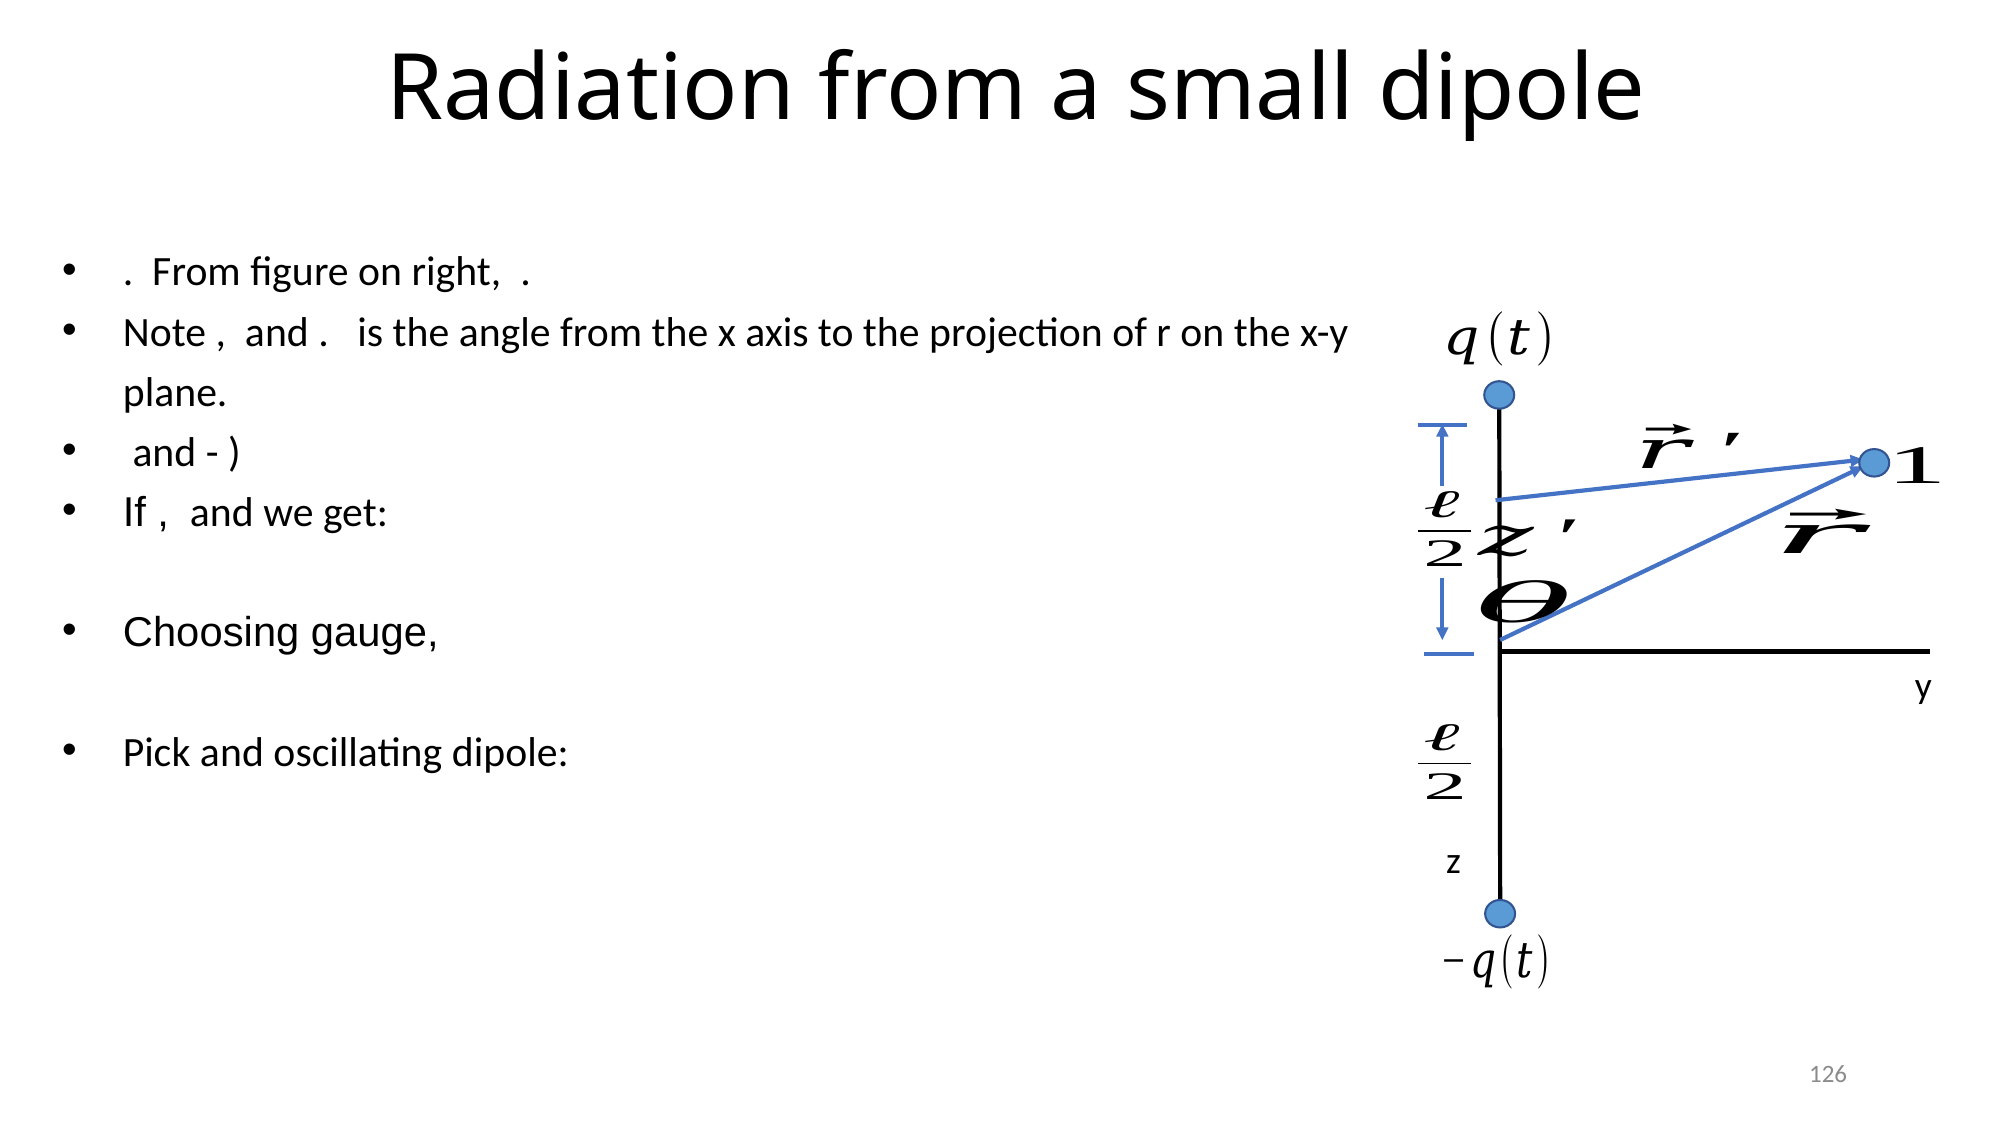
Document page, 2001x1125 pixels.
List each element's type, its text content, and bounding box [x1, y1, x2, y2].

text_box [1412, 307, 1998, 992]
slide_number 126 [1412, 1042, 1863, 1103]
title Radiation from a small dipole [58, 9, 1975, 171]
